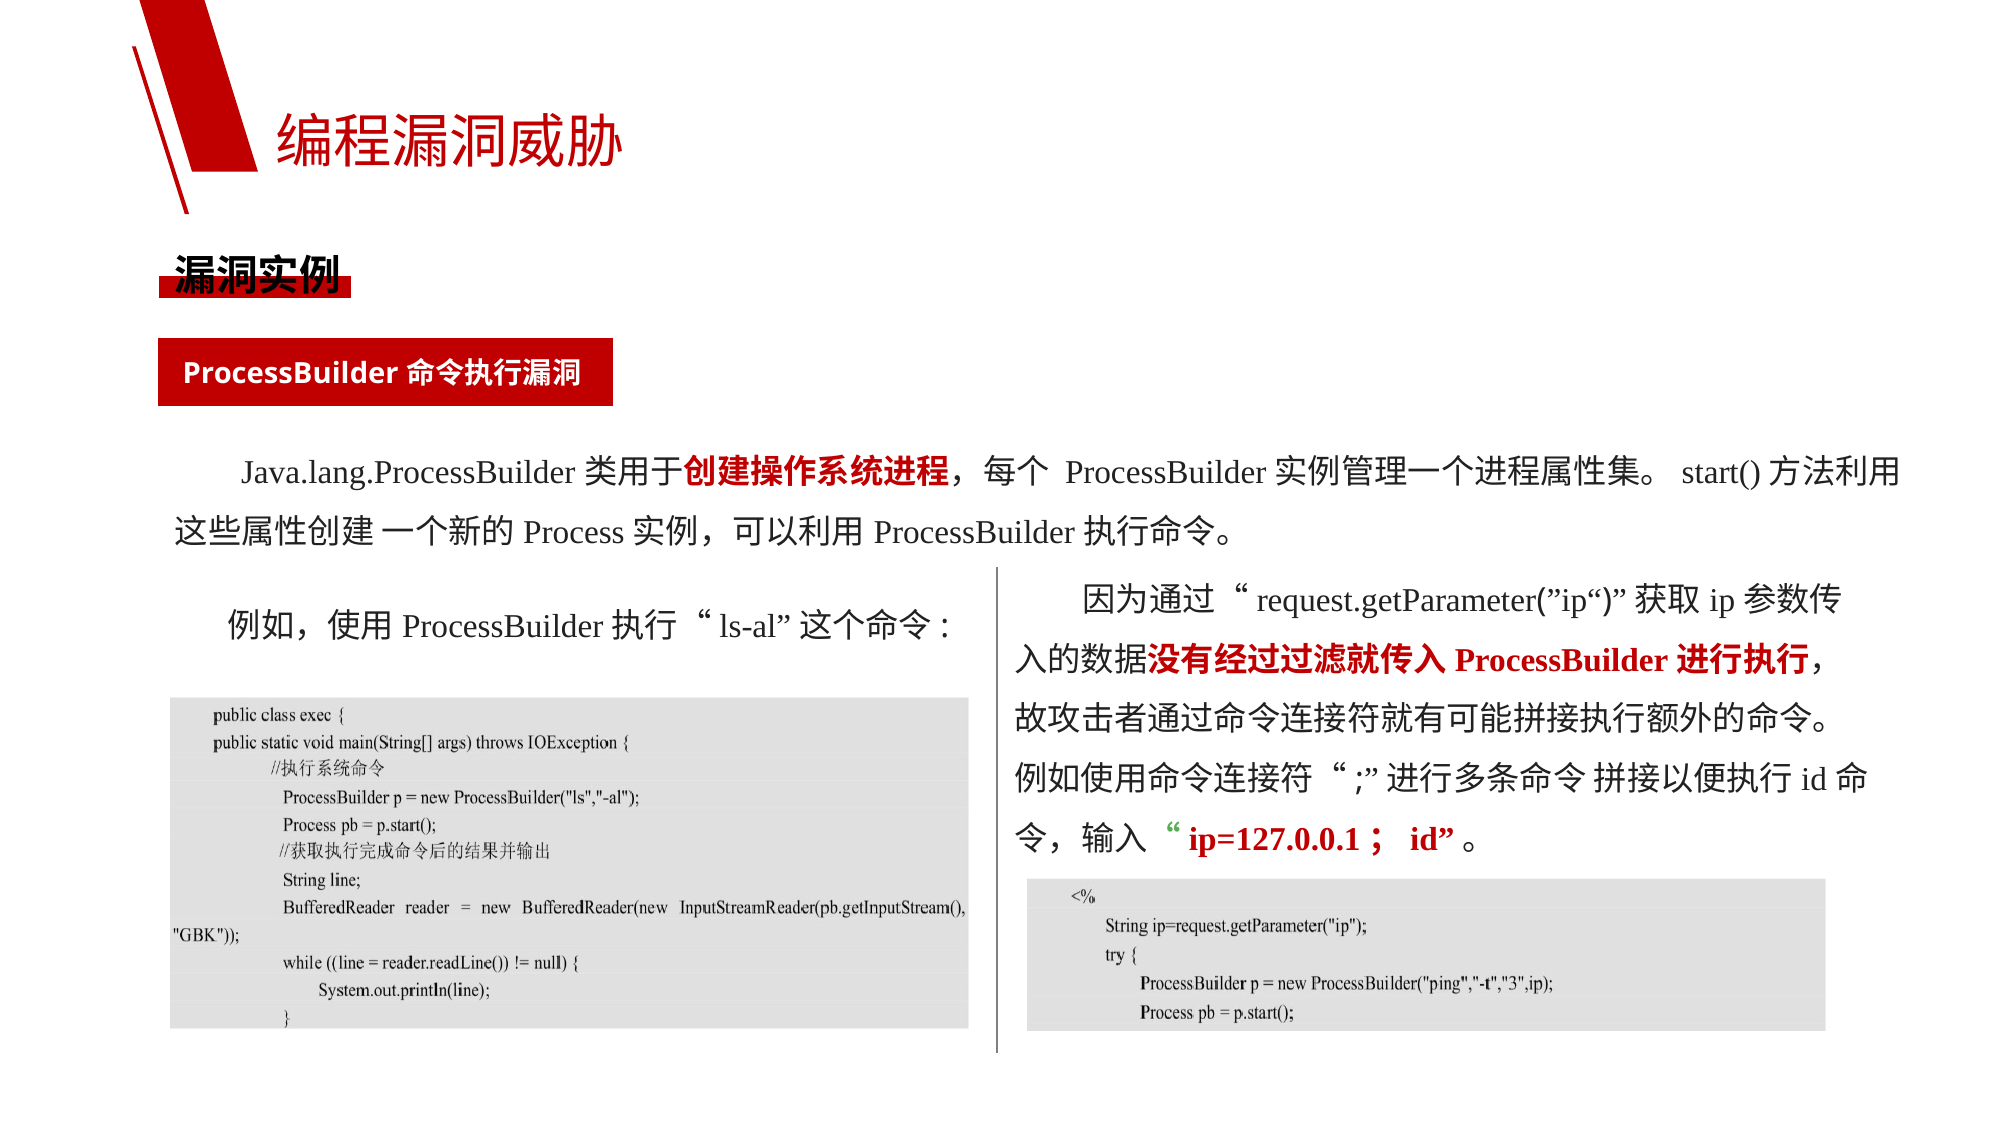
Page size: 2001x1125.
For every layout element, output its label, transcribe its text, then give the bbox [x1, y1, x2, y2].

text_box 因为通过“request.getParameter(”ip“)”获取ip参数传入的数据没有经过过滤就传入ProcessBuilder进行执行，故攻击者通过命令连接符就有可能拼接执行额外的命令。例如使用命令连接符“;”进行多条命令 拼接以便执行id命令，输入“ip=127.0.0.1；id”。 [999, 550, 1887, 865]
text_box ProcessBuilder命令执行漏洞 [158, 338, 613, 406]
text_box 漏洞实例 [159, 231, 357, 307]
text_box 例如，使用ProcessBuilder执行“ls-al”这个命令: [213, 596, 973, 652]
picture [1021, 871, 1832, 1031]
text_box Java.lang.ProcessBuilder类用于创建操作系统进程，每个 ProcessBuilder实例管理一个进程属性集。start()方法利用这些属性创建 一个新的Process实例，可以利用ProcessBuilder执行命令。 [160, 422, 1945, 558]
text_box 编程漏洞威胁 [260, 96, 640, 182]
picture [168, 695, 973, 1031]
